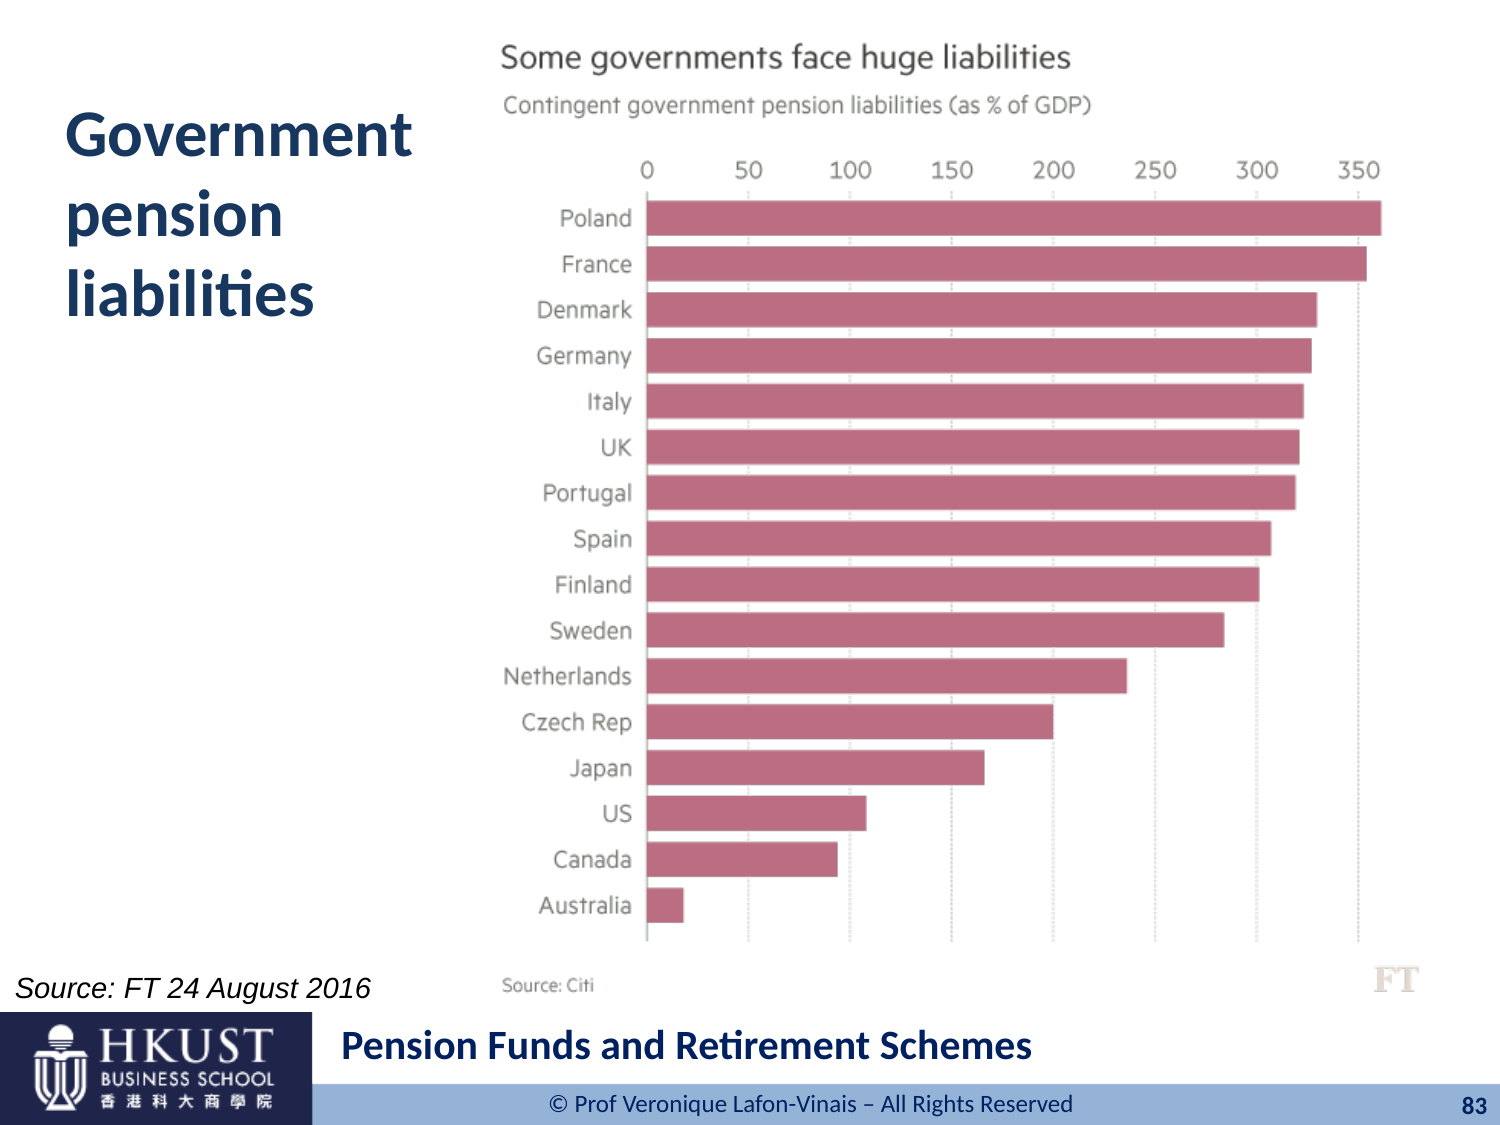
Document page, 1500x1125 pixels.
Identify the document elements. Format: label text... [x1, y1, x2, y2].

picture [0, 1012, 1500, 1125]
text_box Source: FT 24 August 2016 [0, 961, 388, 1012]
slide_number 83 [1351, 1080, 1500, 1125]
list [499, 37, 1420, 995]
footer Pension Funds and Retirement Schemes [326, 1007, 1500, 1078]
title Government pension liabilities [49, 44, 463, 376]
